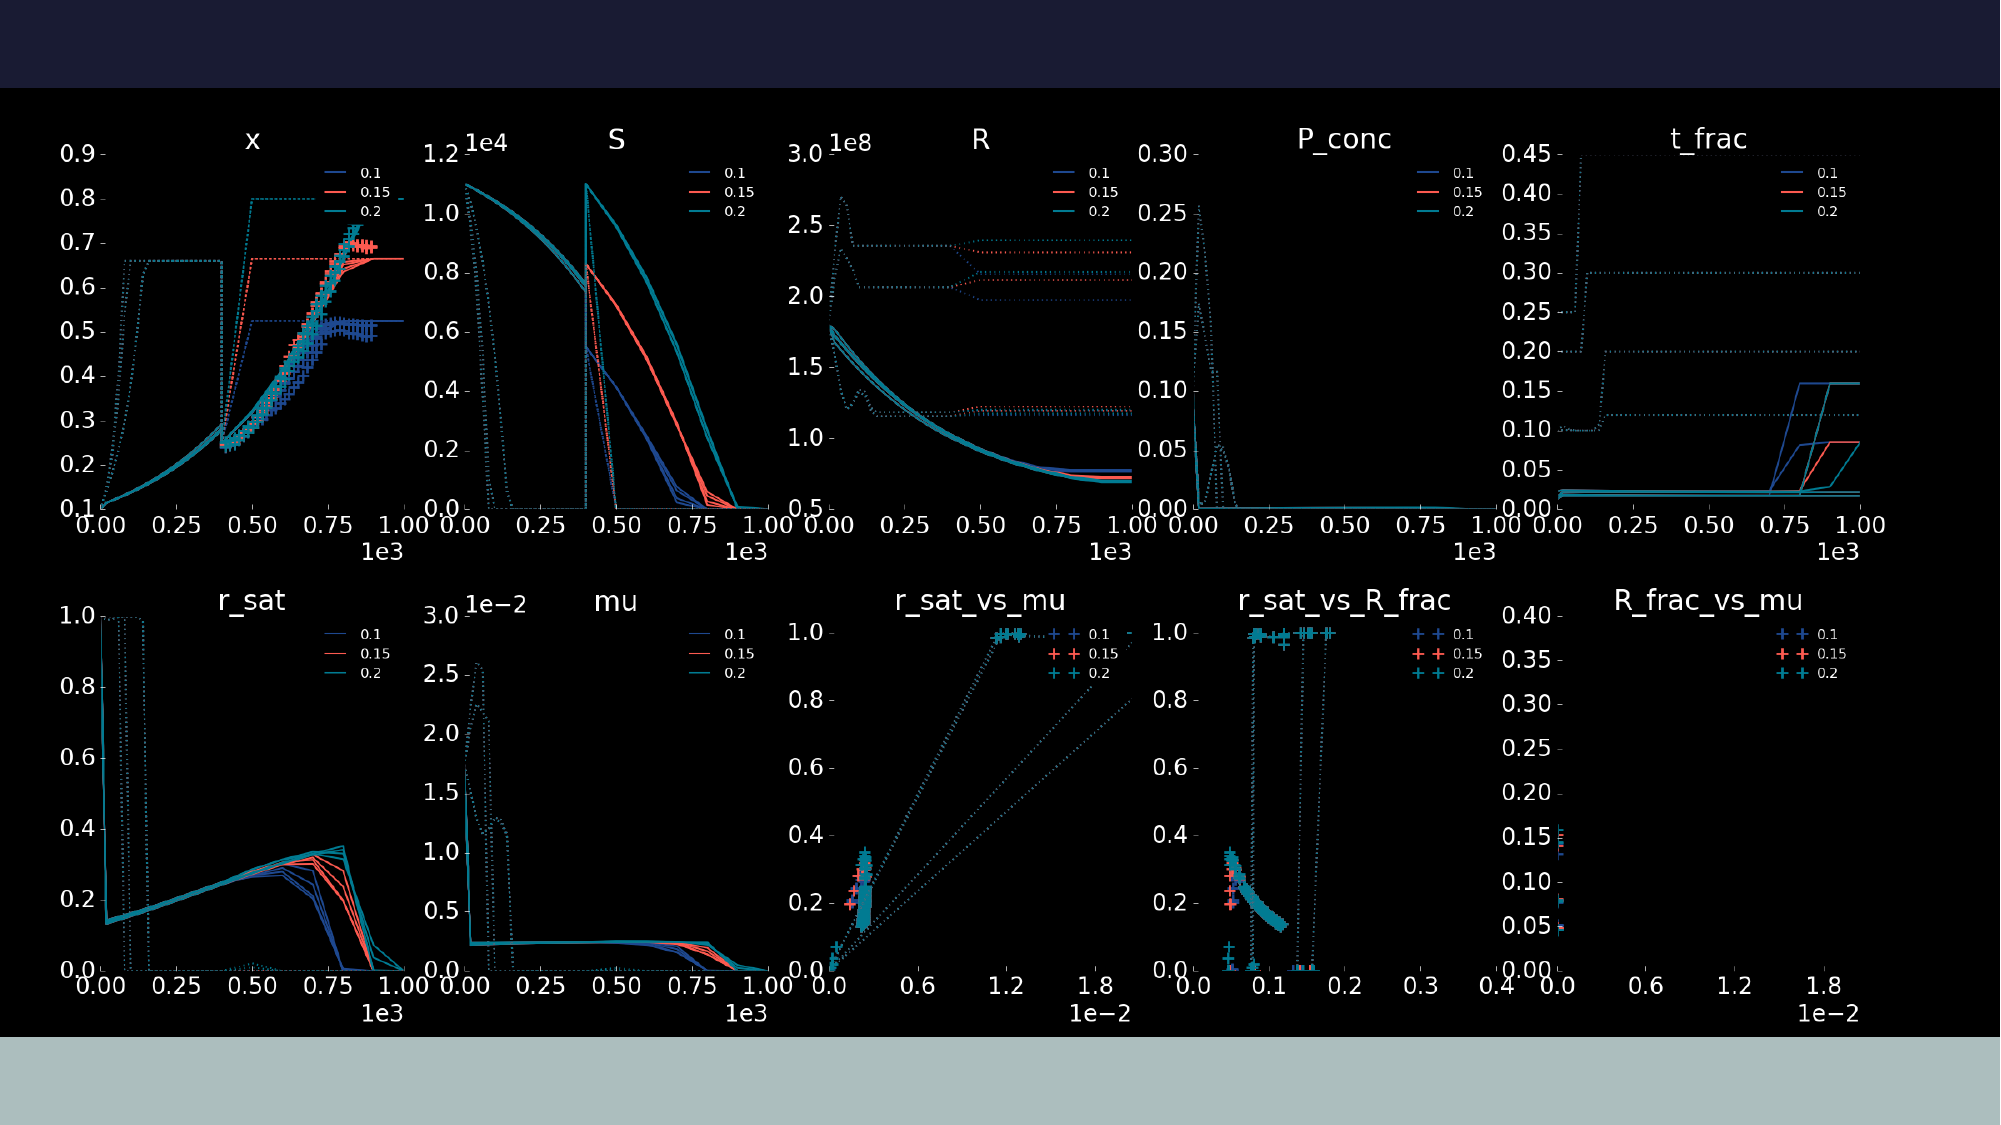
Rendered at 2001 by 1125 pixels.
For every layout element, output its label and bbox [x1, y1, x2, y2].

picture [0, 88, 2000, 1037]
